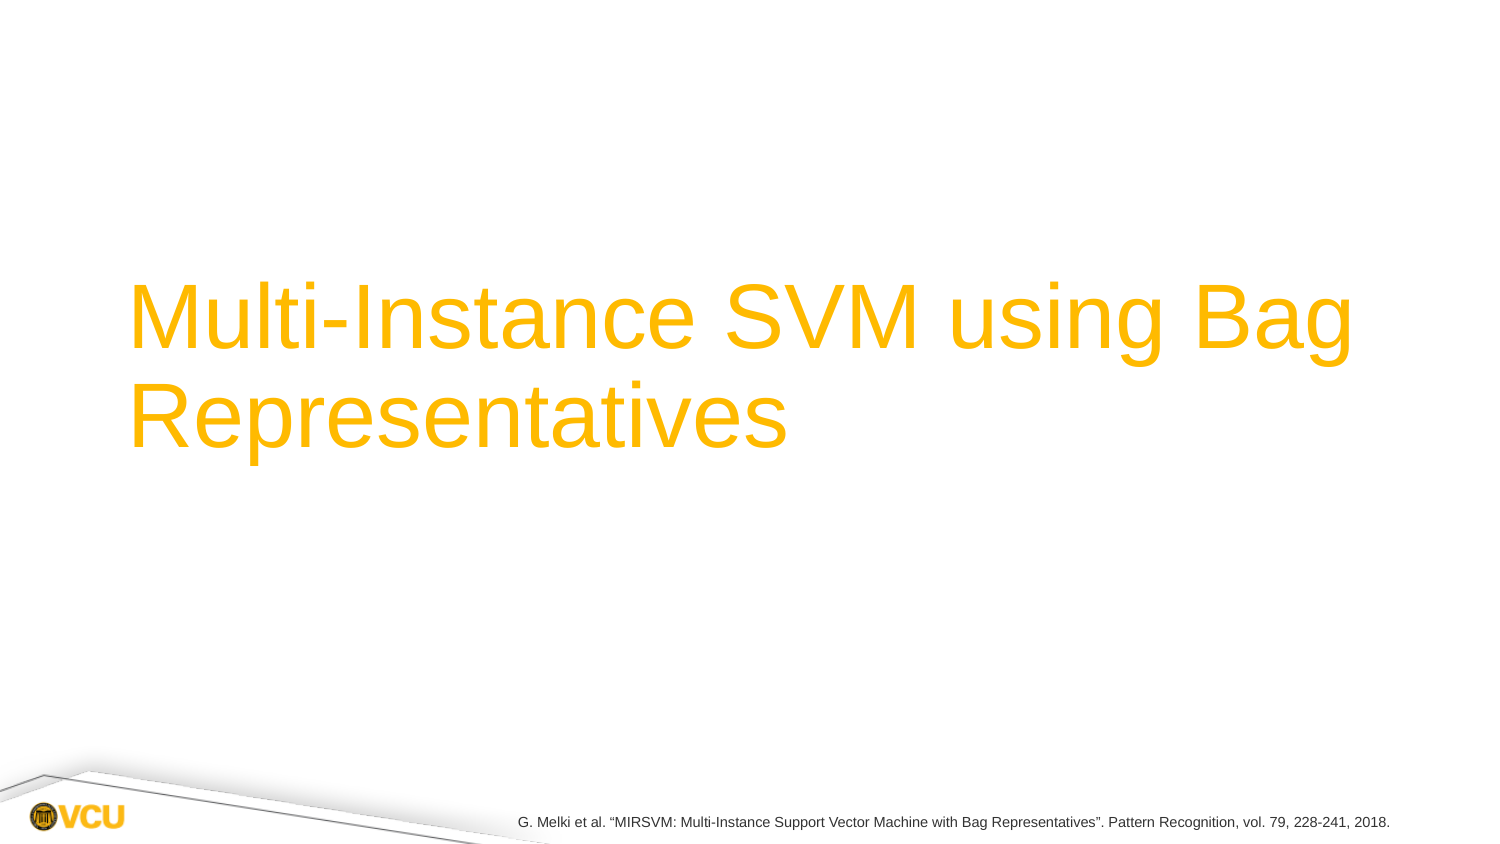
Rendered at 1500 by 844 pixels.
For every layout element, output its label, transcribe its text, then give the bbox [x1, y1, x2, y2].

footer G. Melki et al. “MIRSVM: Multi-Instance Support Vector Machine with Bag Representatives”. Pattern Recognition, vol. 79, 228-241, 2018. [502, 803, 1444, 844]
title Multi-Instance SVM using Bag Representatives [112, 262, 1388, 443]
